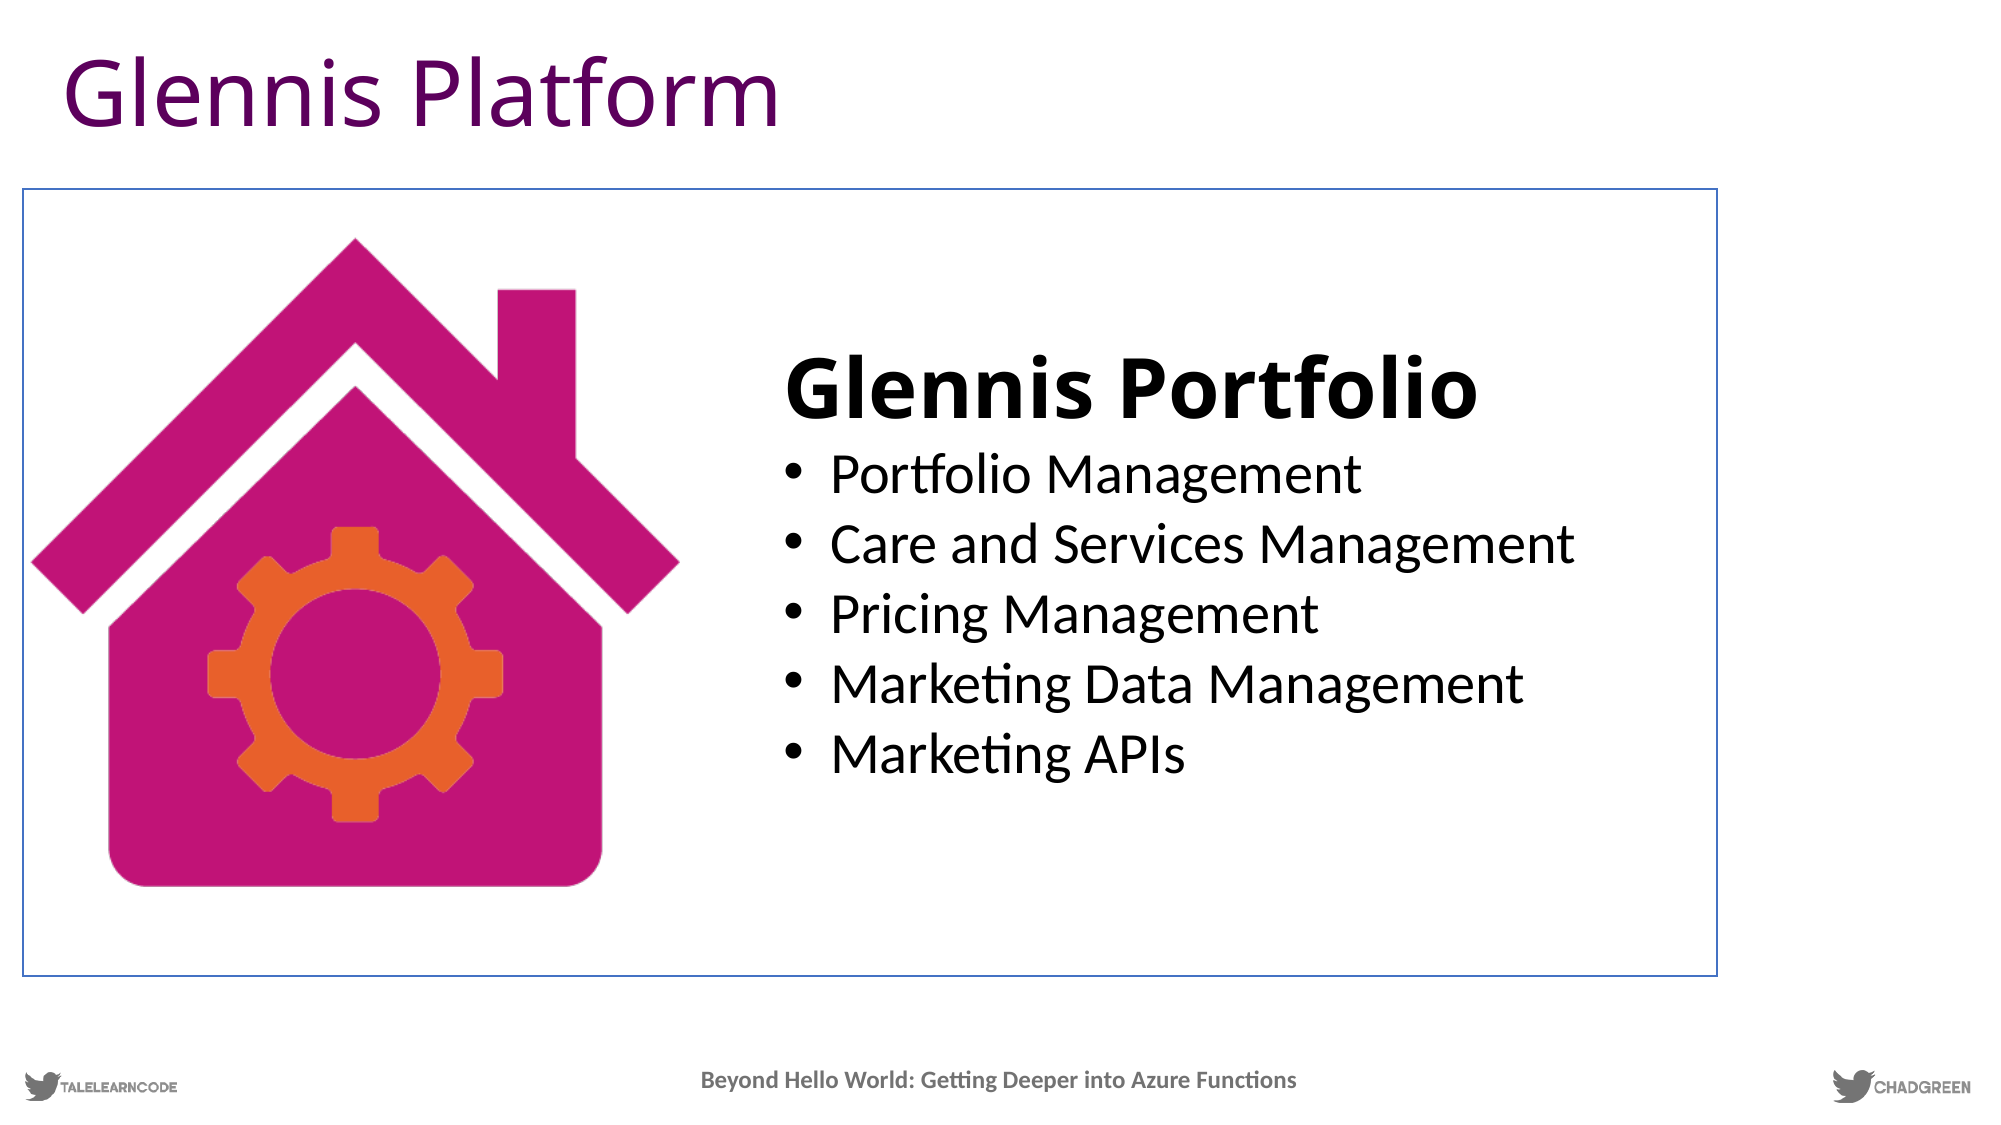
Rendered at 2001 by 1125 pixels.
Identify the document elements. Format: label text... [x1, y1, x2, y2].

text_box Glennis Portfolio Portfolio Management Care and Services Management Pricing Management Marketing Data Management Marketing APIs [768, 327, 1739, 793]
text_box [22, 188, 1718, 977]
picture [23, 230, 688, 895]
title Glennis Platform [46, 39, 1953, 155]
